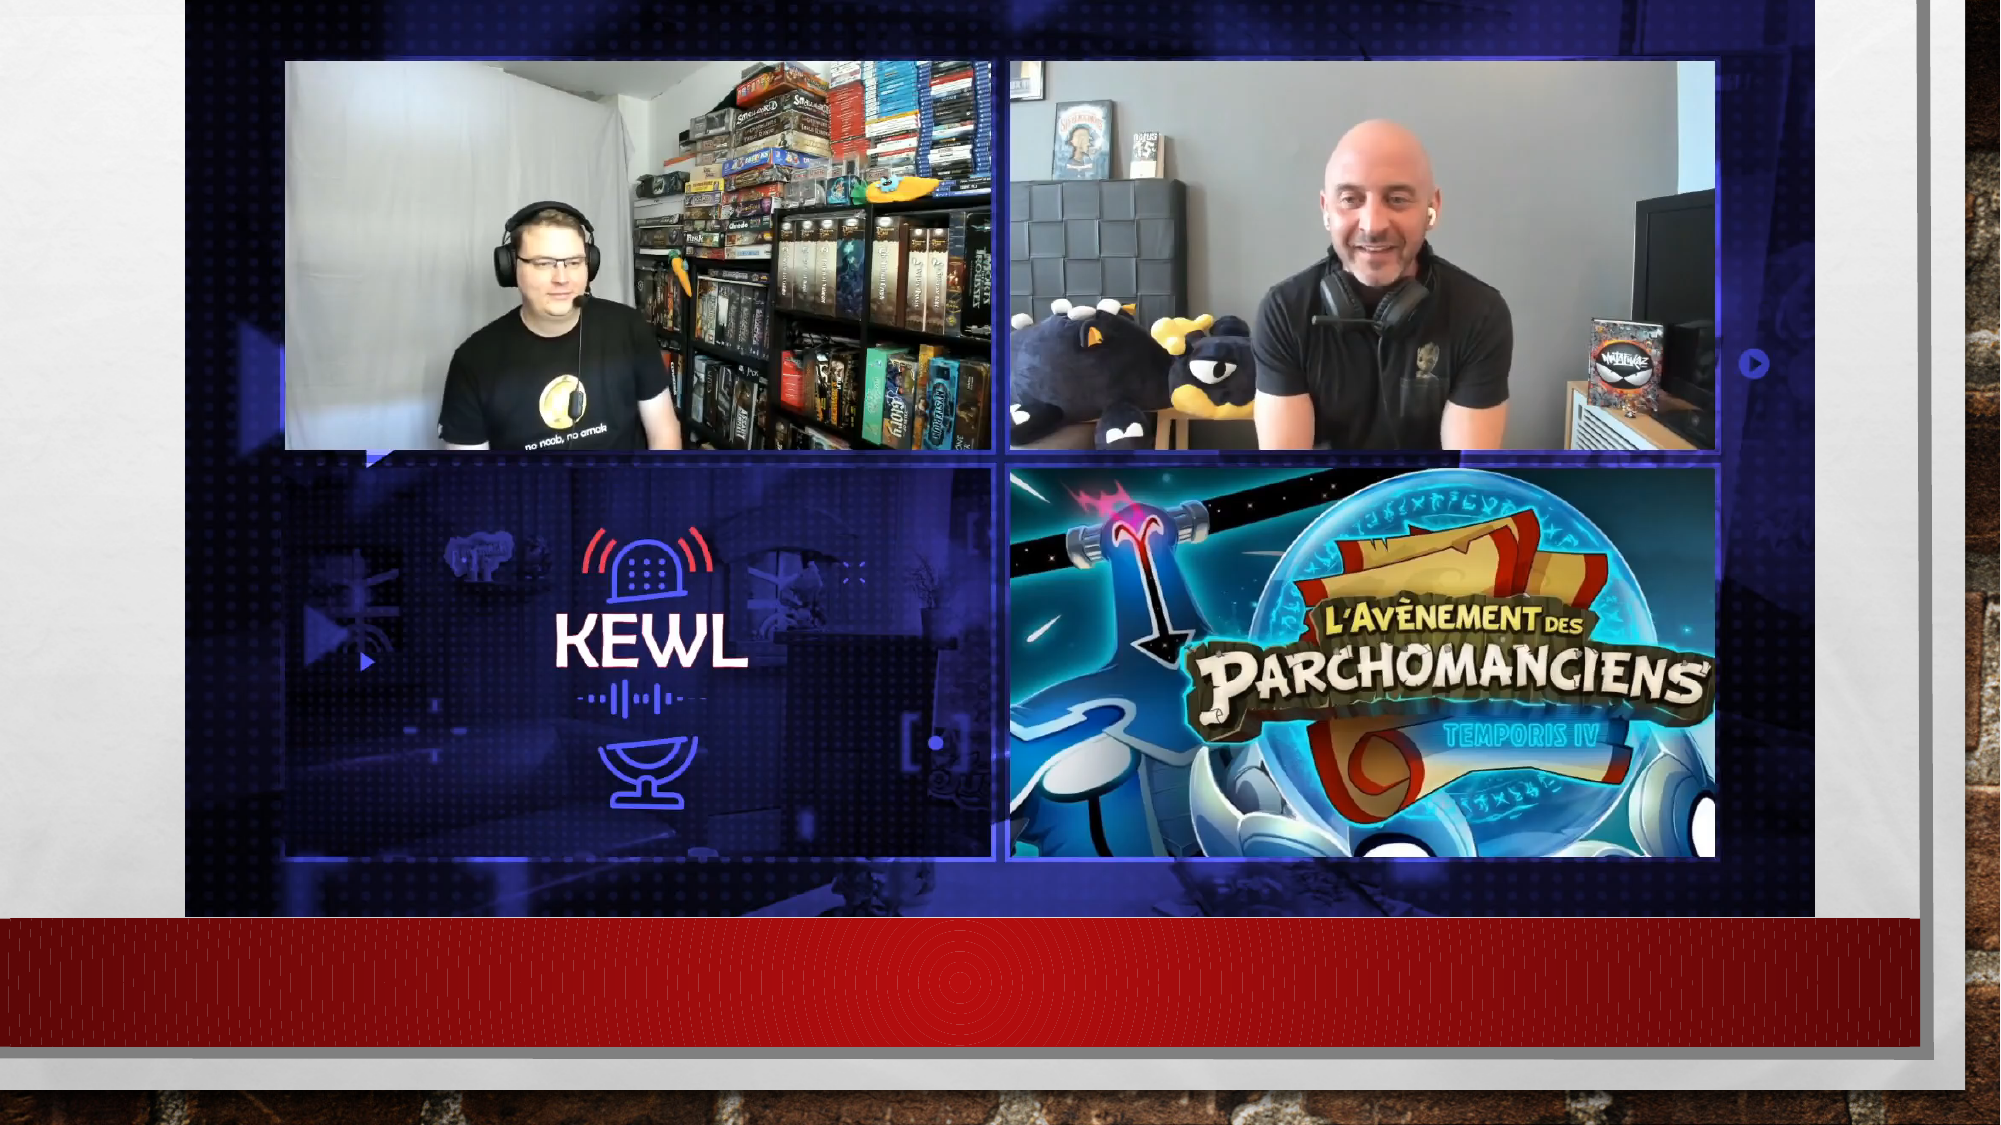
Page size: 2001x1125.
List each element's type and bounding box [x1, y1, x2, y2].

picture [0, 0, 2000, 1125]
list [184, 0, 1816, 918]
